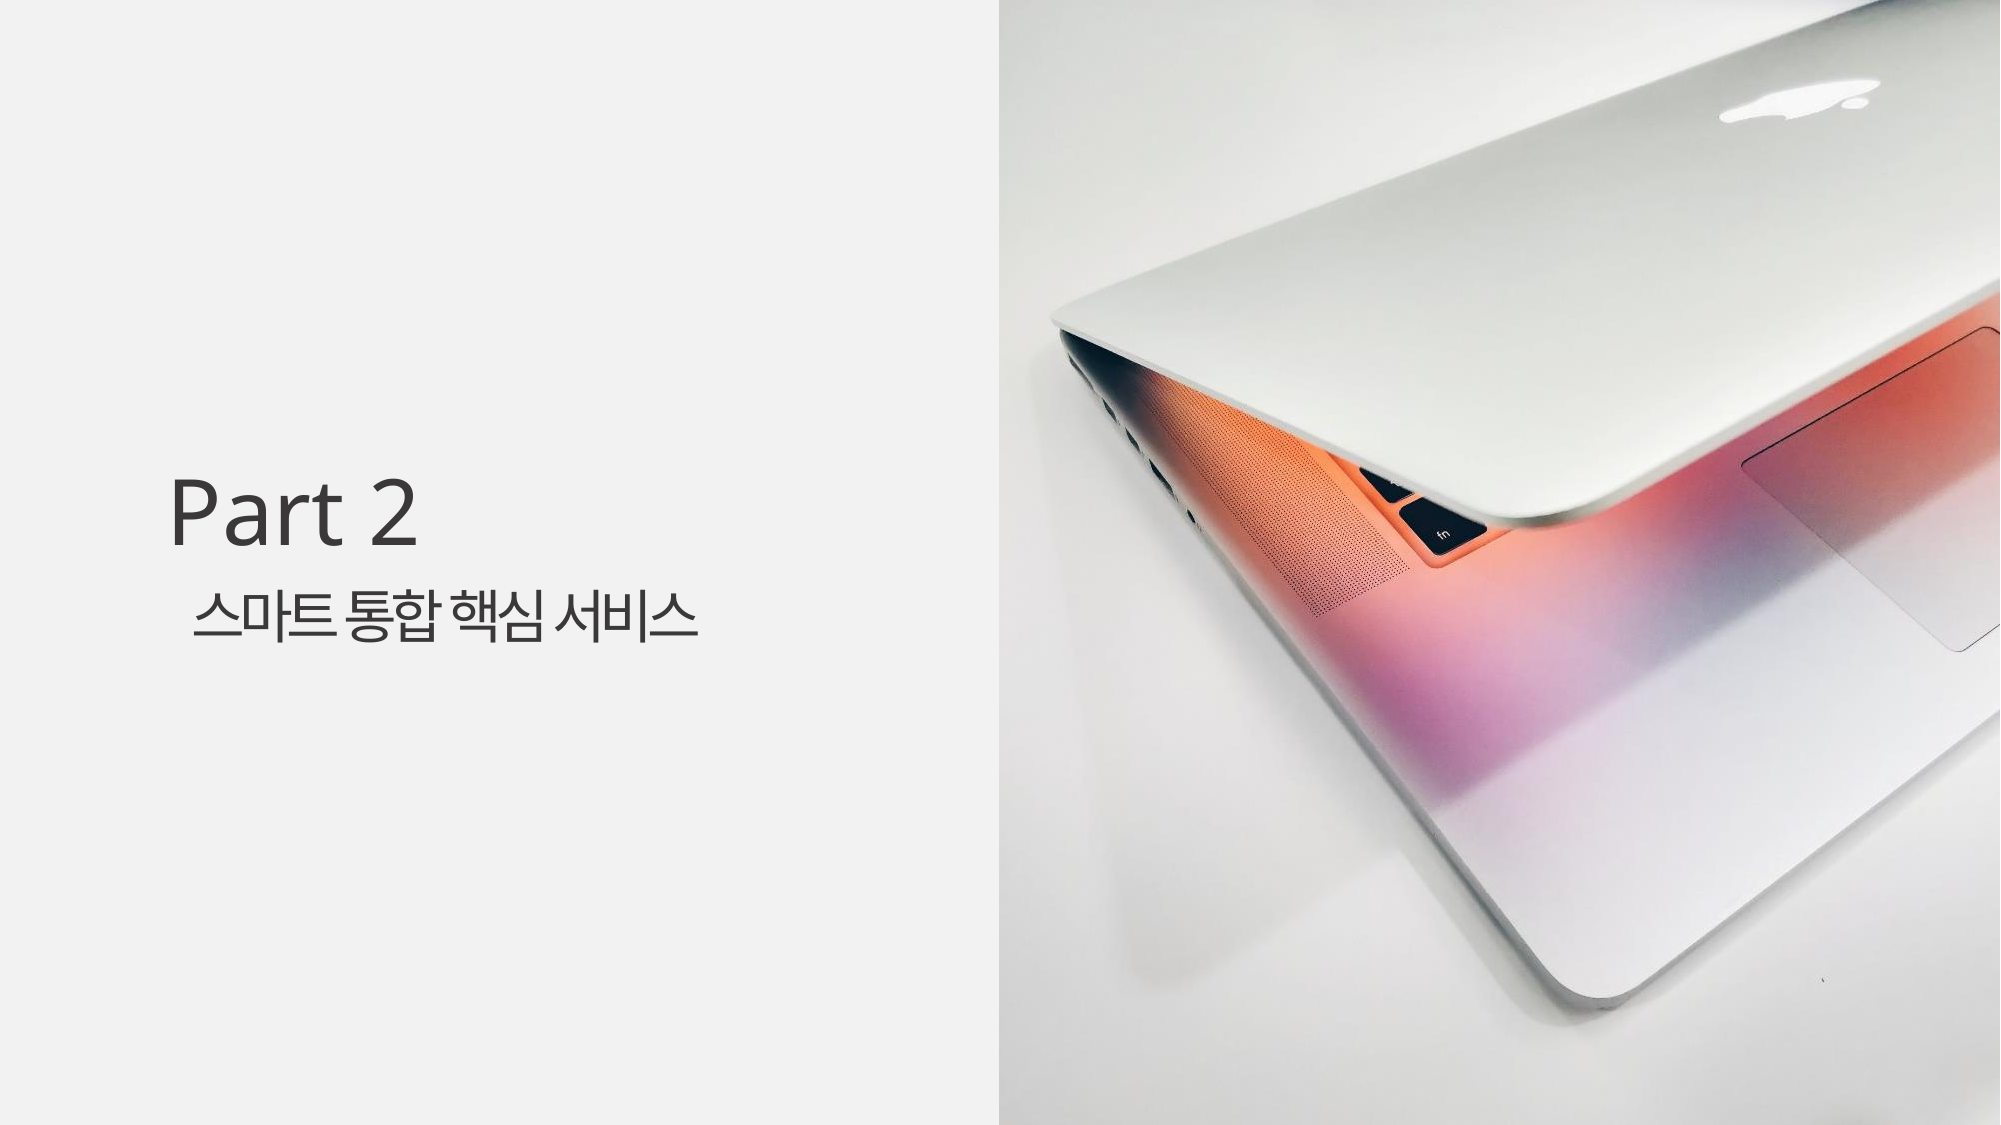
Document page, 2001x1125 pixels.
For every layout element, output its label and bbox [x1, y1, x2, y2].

picture [999, 0, 2000, 1125]
text_box [147, 446, 745, 659]
